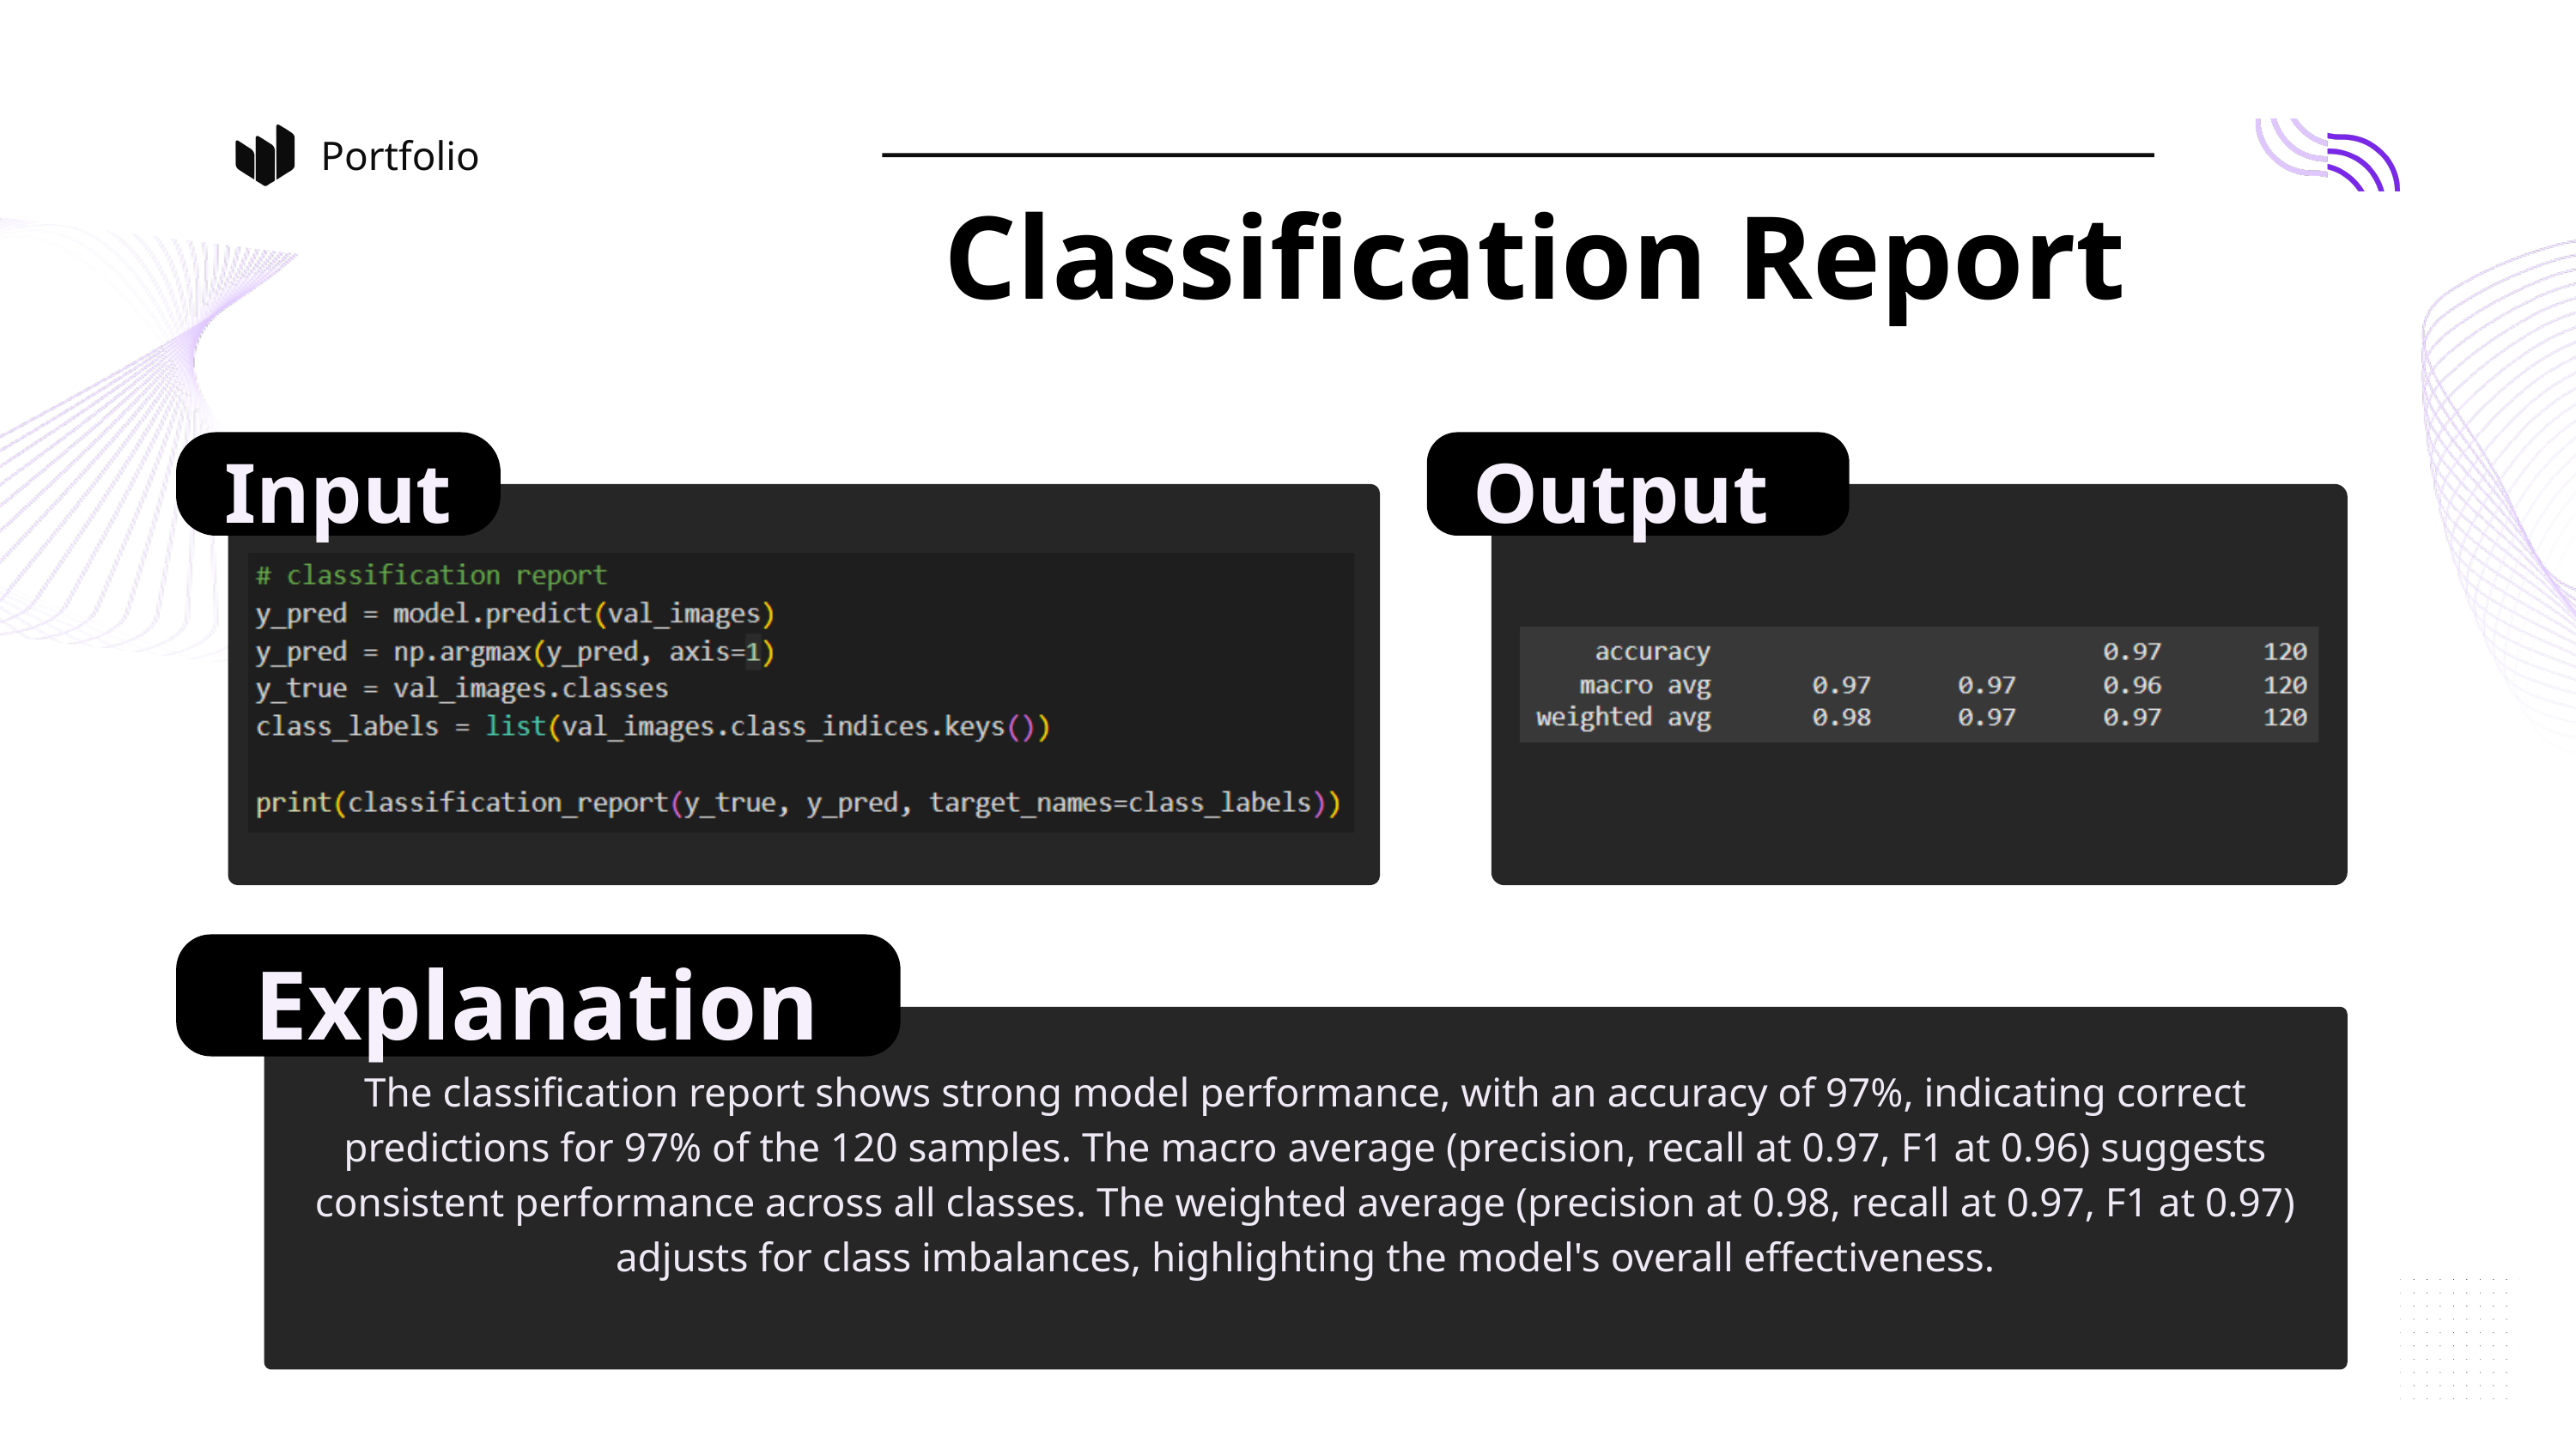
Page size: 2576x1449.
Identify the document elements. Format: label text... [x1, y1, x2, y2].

text_box [235, 124, 295, 186]
text_box Classification Report [808, 196, 2262, 323]
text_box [175, 934, 901, 1057]
text_box [2255, 118, 2401, 191]
text_box [2418, 220, 2576, 800]
text_box [2400, 1279, 2520, 1399]
text_box [0, 217, 339, 664]
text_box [228, 483, 1381, 886]
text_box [264, 1006, 2348, 1370]
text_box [175, 432, 501, 537]
text_box Portfolio [320, 123, 648, 179]
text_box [1426, 432, 1850, 537]
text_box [1491, 483, 2348, 886]
